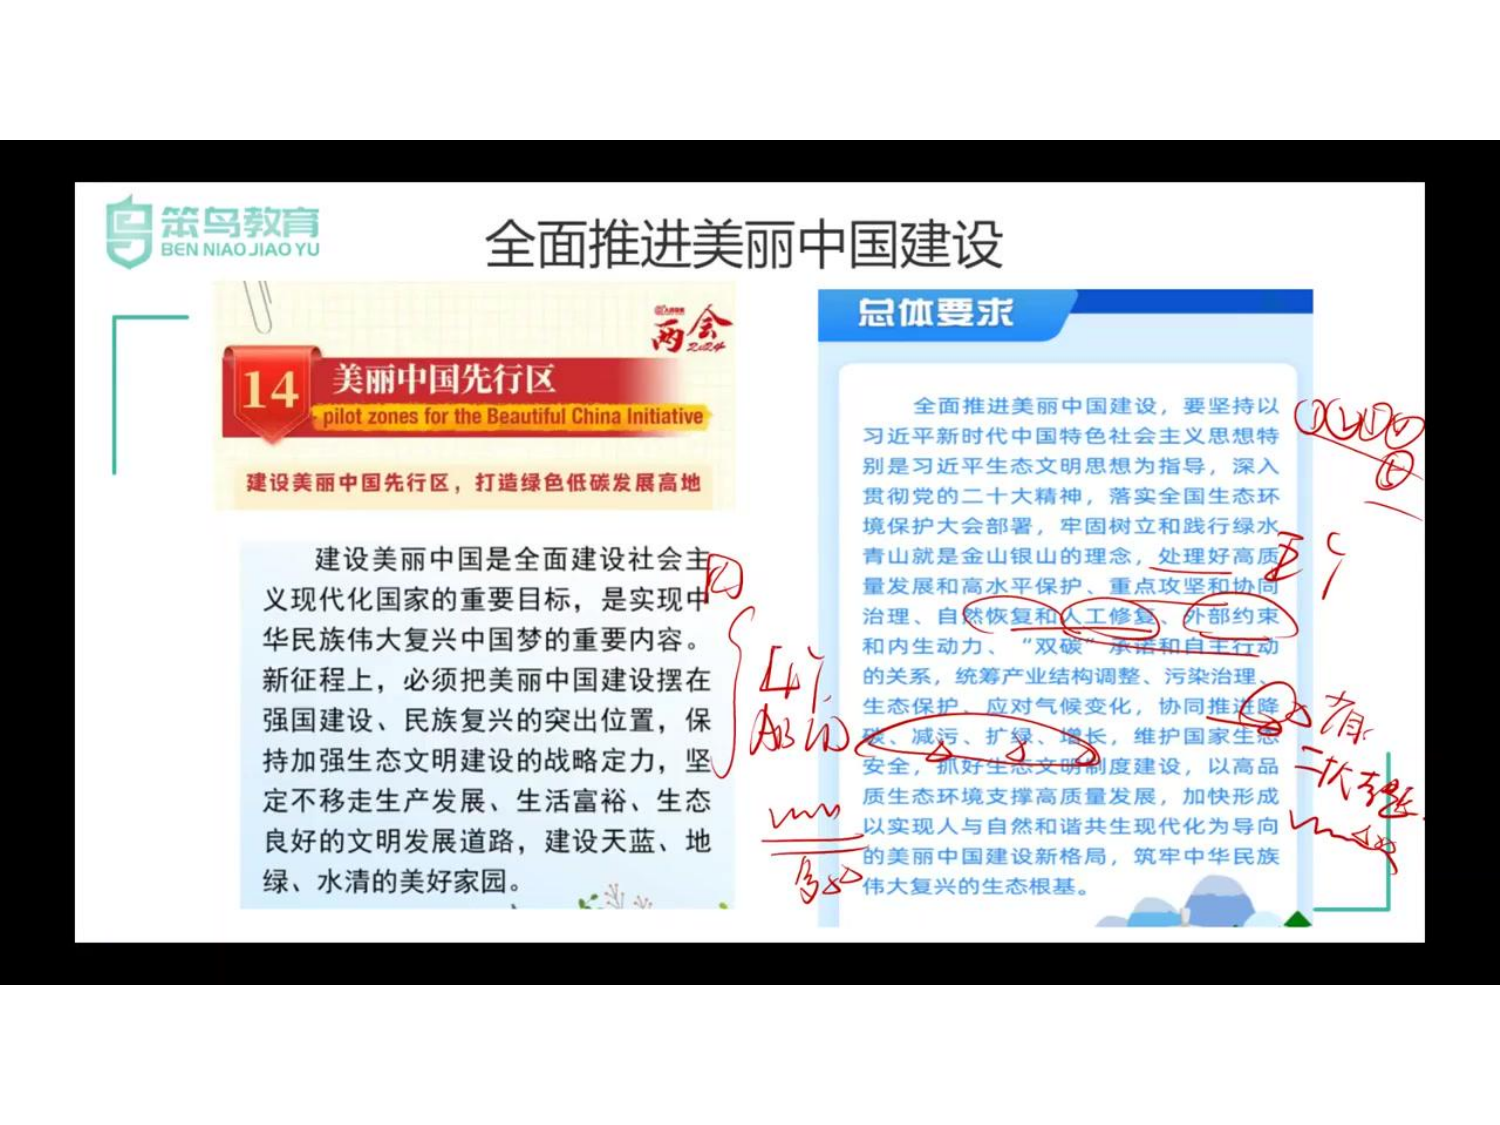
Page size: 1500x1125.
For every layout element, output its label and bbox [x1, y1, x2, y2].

picture [0, 140, 1500, 985]
